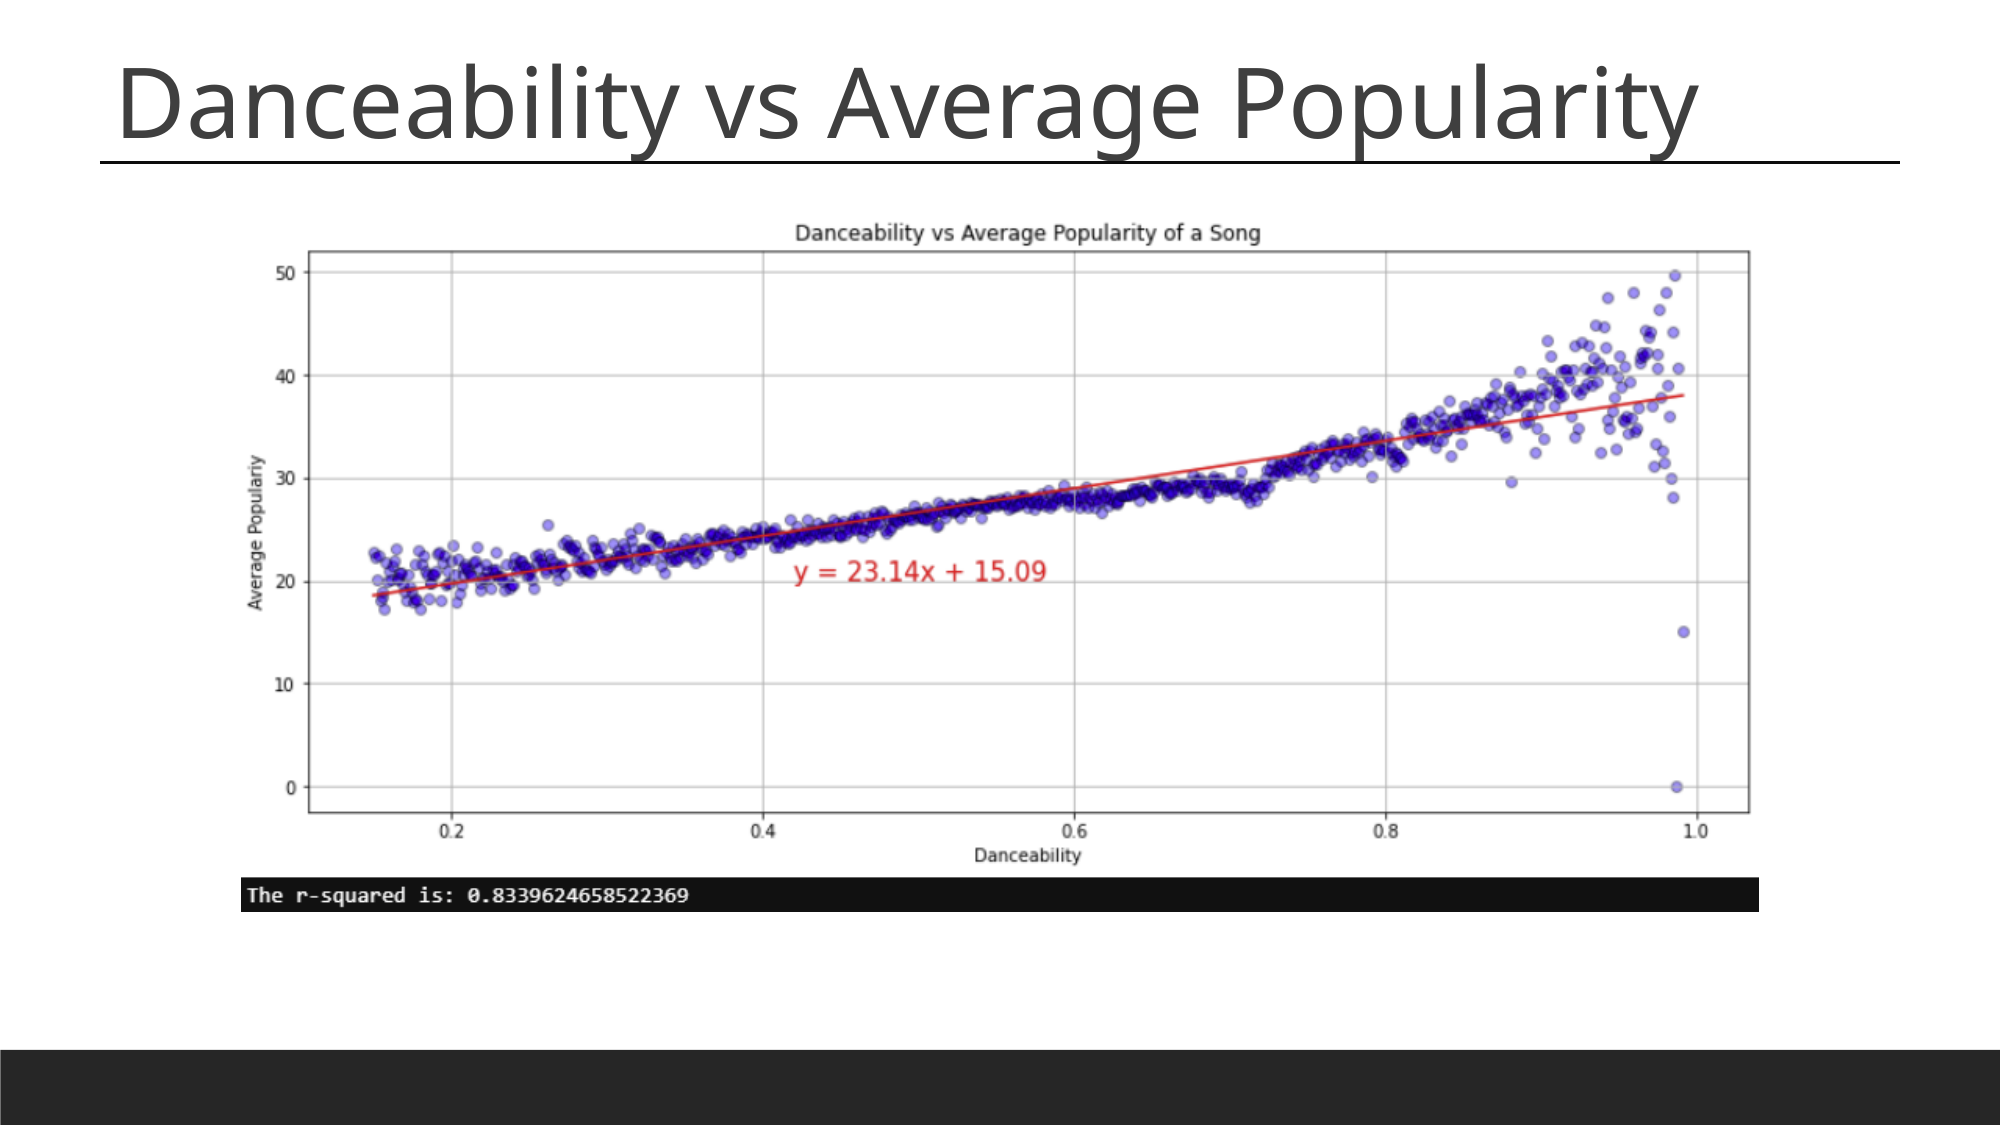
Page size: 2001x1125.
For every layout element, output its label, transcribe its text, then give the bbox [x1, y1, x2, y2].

text_box [26, 162, 1927, 866]
picture [241, 213, 1759, 912]
text_box Danceability vs Average Popularity [99, 46, 1900, 161]
